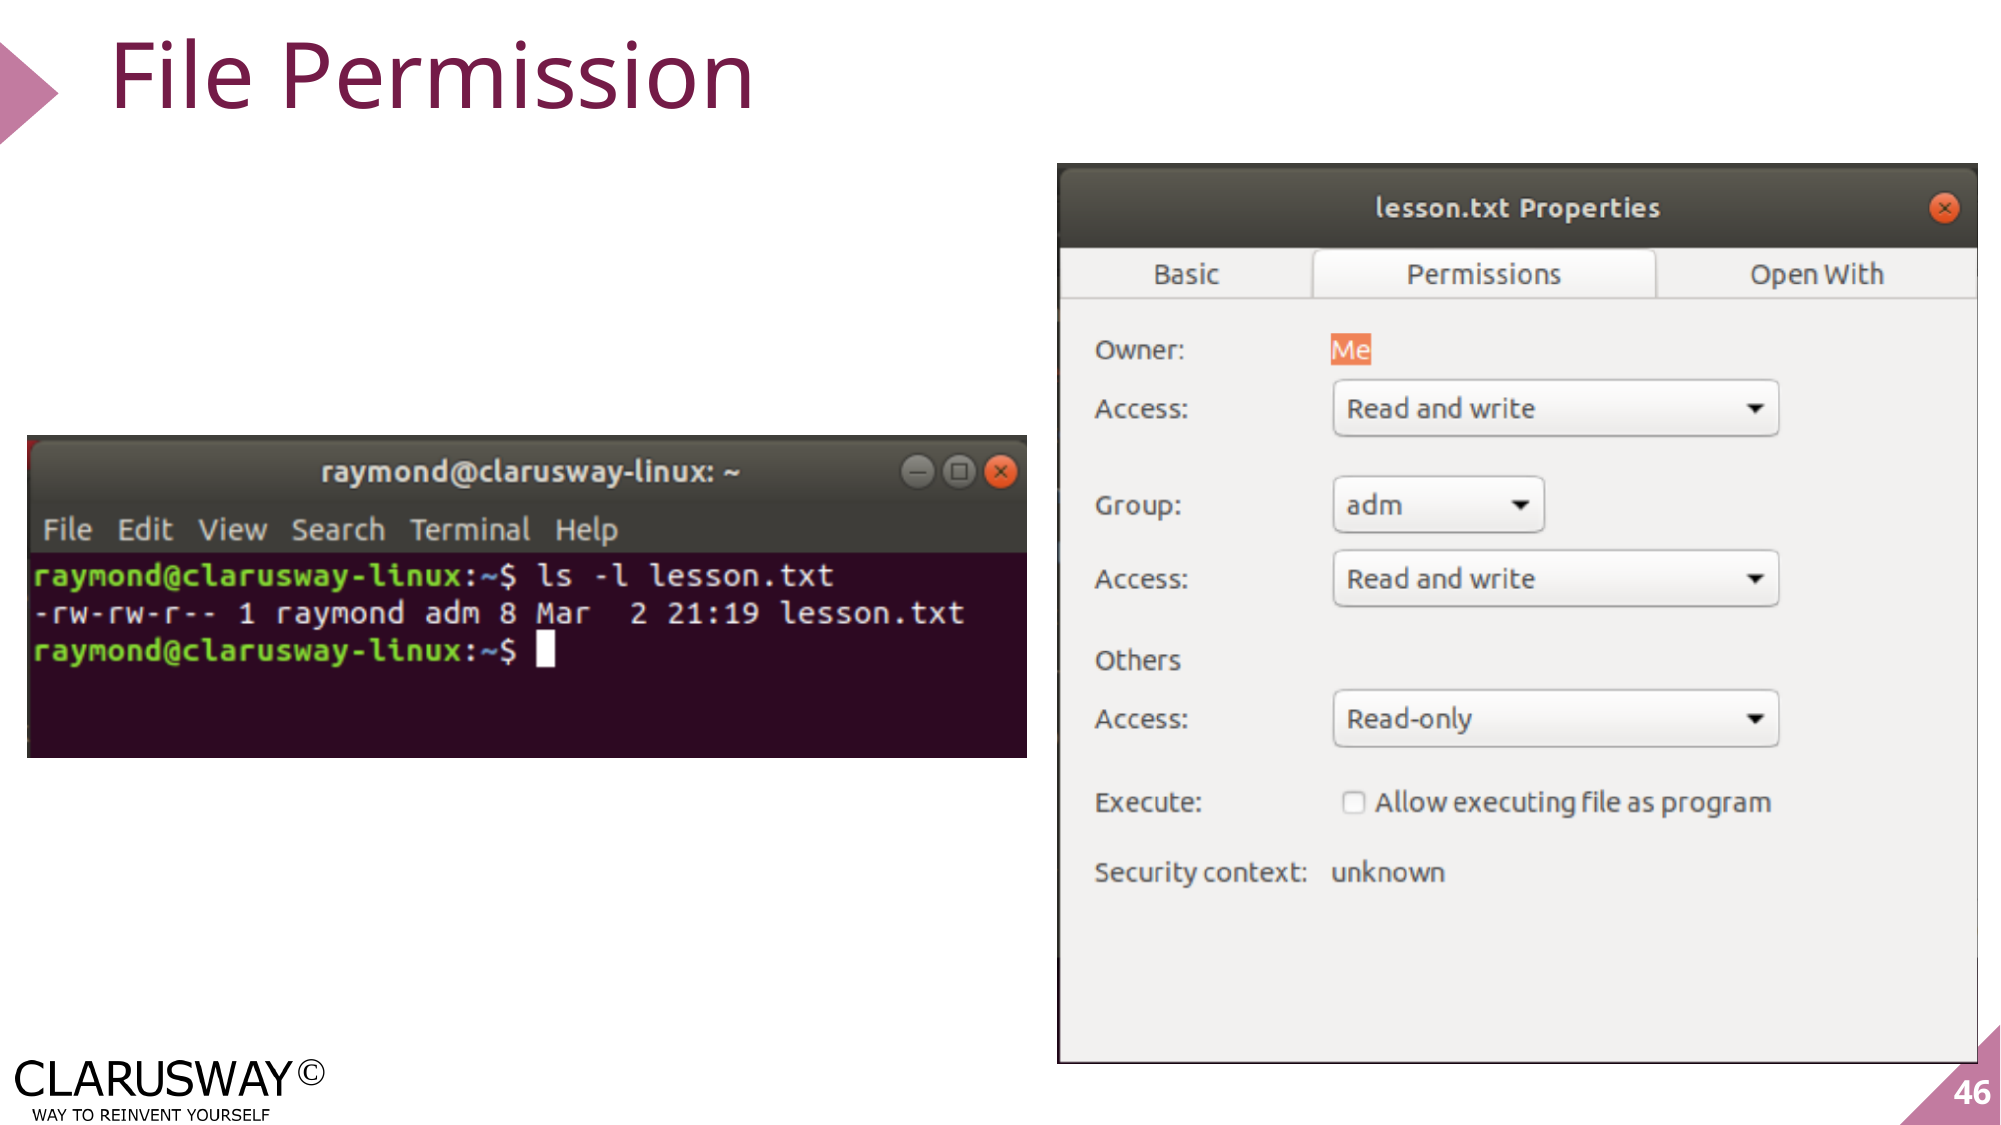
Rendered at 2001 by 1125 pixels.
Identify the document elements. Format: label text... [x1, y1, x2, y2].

picture [27, 435, 1027, 758]
slide_number 46 [1891, 1014, 1992, 1117]
picture [1057, 163, 1978, 1064]
picture [15, 1060, 293, 1121]
title File Permission [108, 38, 1342, 175]
